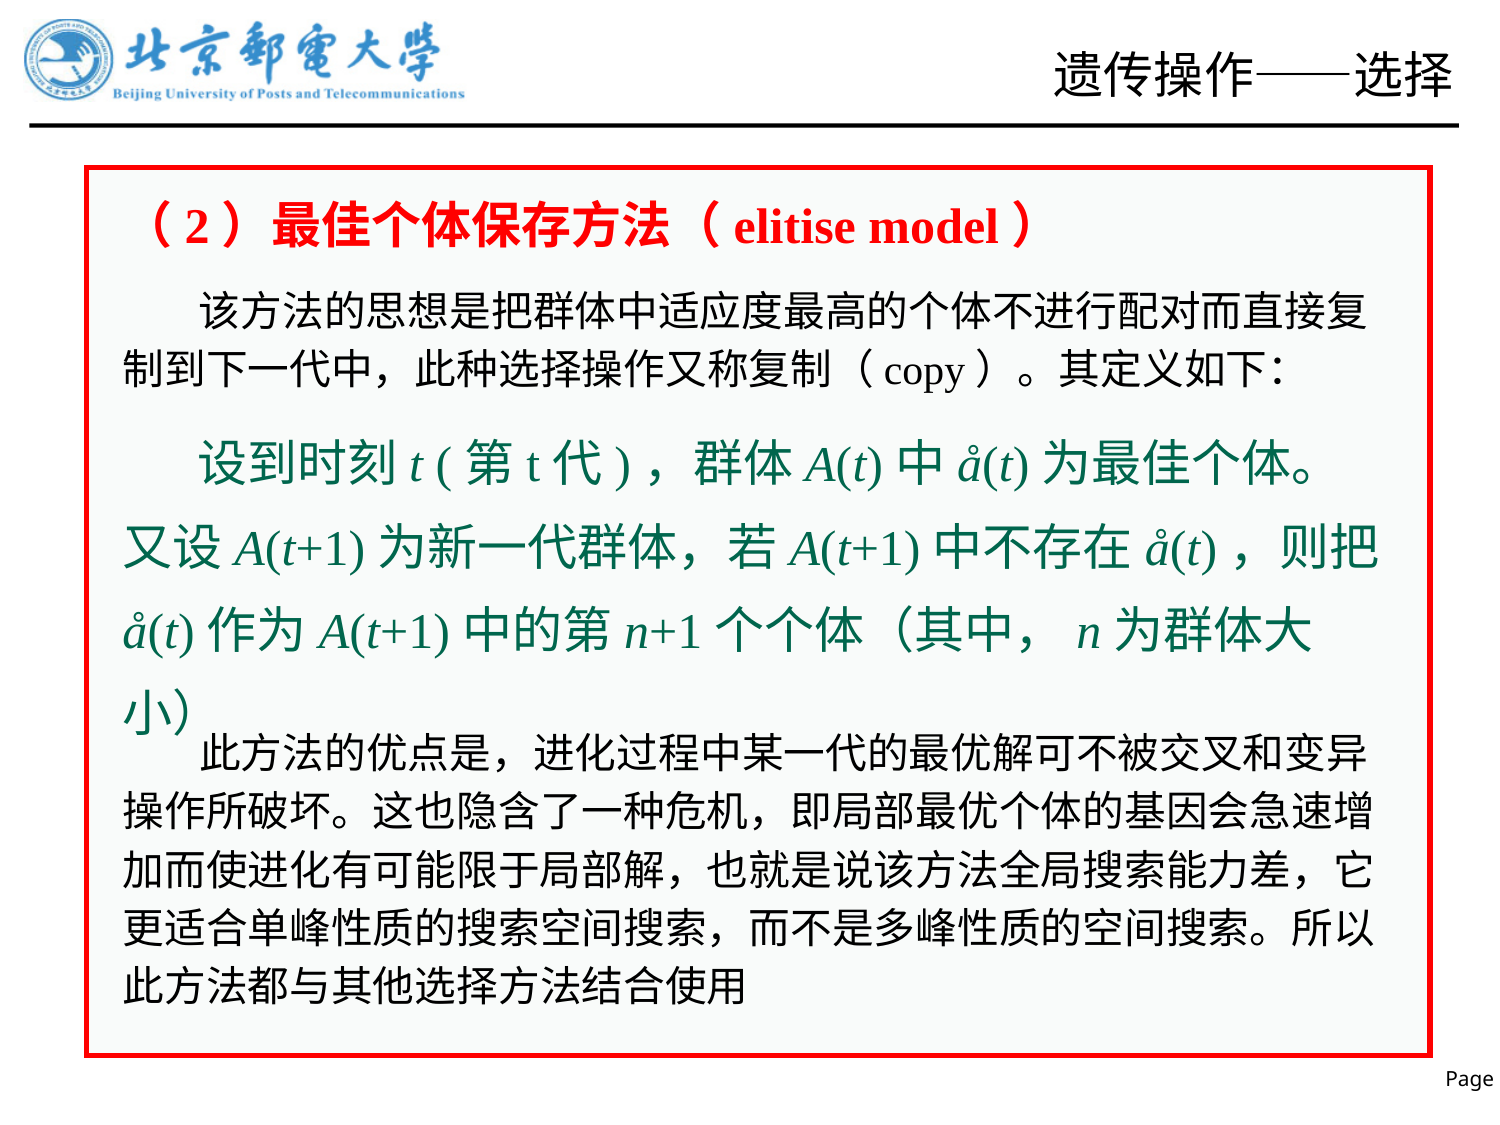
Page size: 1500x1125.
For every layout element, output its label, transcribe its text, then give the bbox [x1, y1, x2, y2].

picture [23, 19, 467, 102]
title 遗传操作——选择 [643, 16, 1469, 130]
text_box 此方法的优点是，进化过程中某一代的最优解可不被交叉和变异操作所破坏。这也隐含了一种危机，即局部最优个体的基因会急速增加而使进化有可能限于局部解，也就是说该方法全局搜索能力差，它更适合单峰性质的搜索空间搜索，而不是多峰性质的空间搜索。所以此方法都与其他选择方法结合使用 [107, 711, 1414, 1018]
text_box （2）最佳个体保存方法（elitise model） [107, 173, 1259, 262]
text_box 该方法的思想是把群体中适应度最高的个体不进行配对而直接复制到下一代中，此种选择操作又称复制（copy）。其定义如下： [107, 268, 1385, 401]
text_box 设到时刻t (第t代)，群体A(t)中å(t)为最佳个体。又设A(t+1)为新一代群体，若A(t+1)中不存在å(t)，则把å(t)作为A(t+1)中的第n+1个个体（其中，n为群体大小） [107, 401, 1402, 711]
text_box [86, 166, 1431, 1057]
